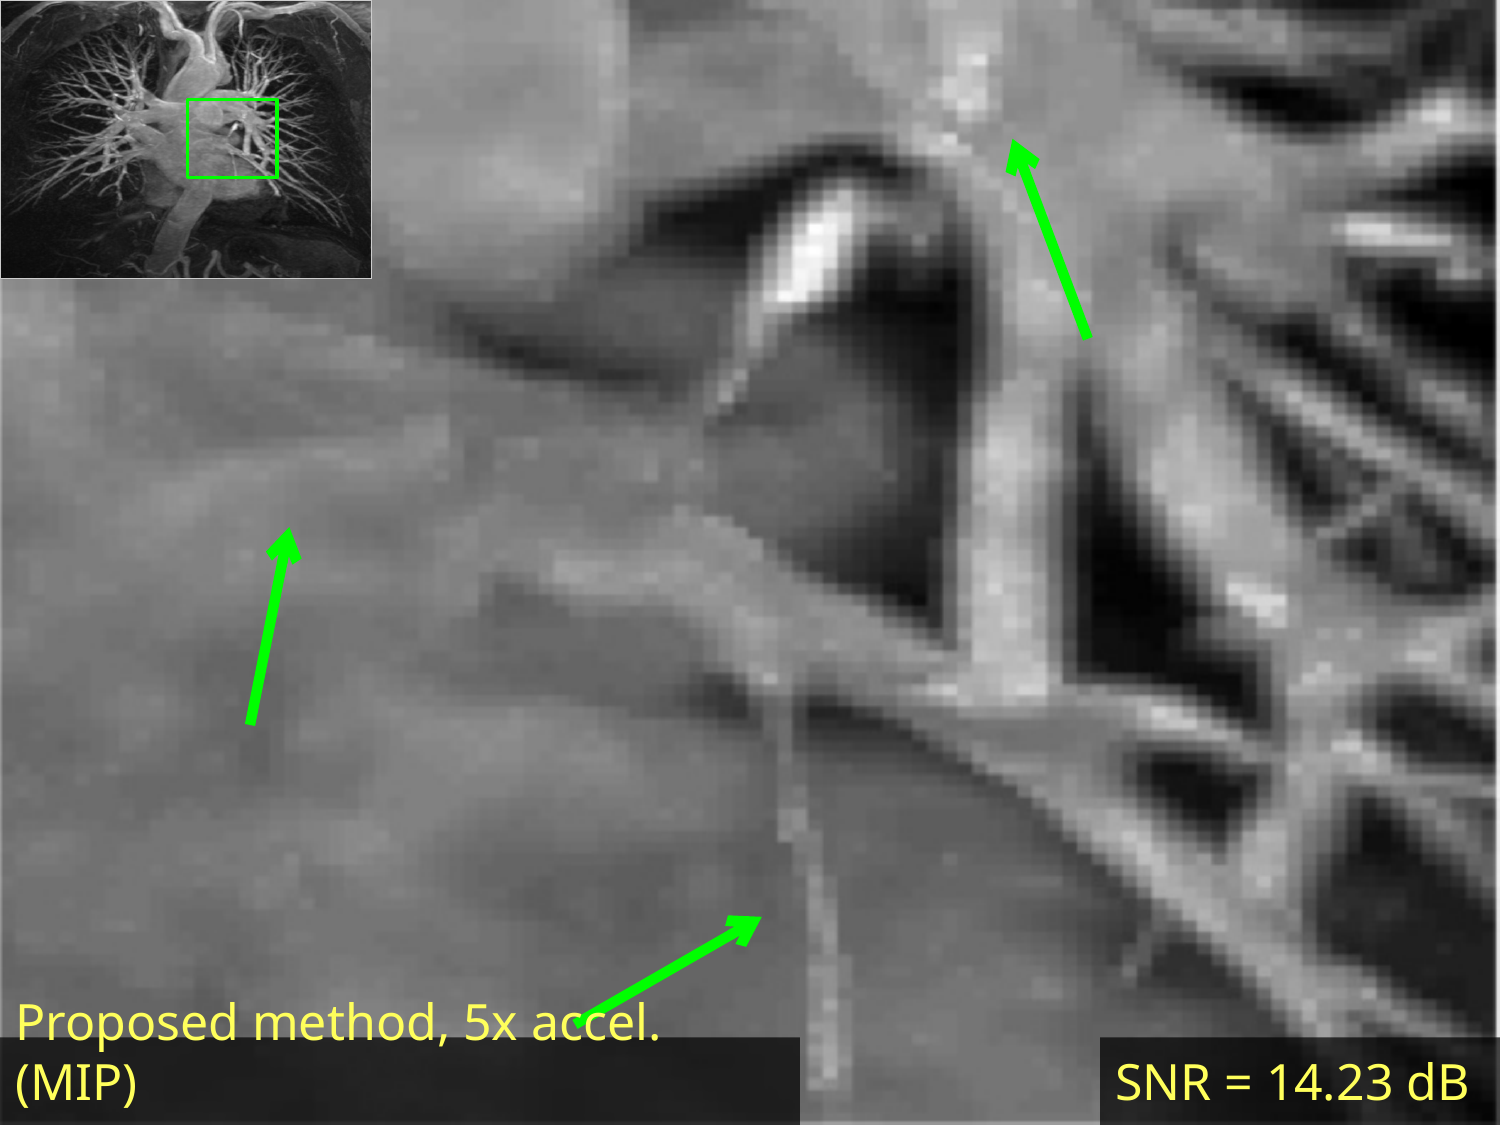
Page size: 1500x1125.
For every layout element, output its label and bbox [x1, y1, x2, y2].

text_box [0, 0, 372, 279]
text_box [249, 526, 290, 726]
picture [0, 0, 1500, 1125]
text_box [574, 916, 763, 1025]
text_box [1012, 138, 1089, 340]
